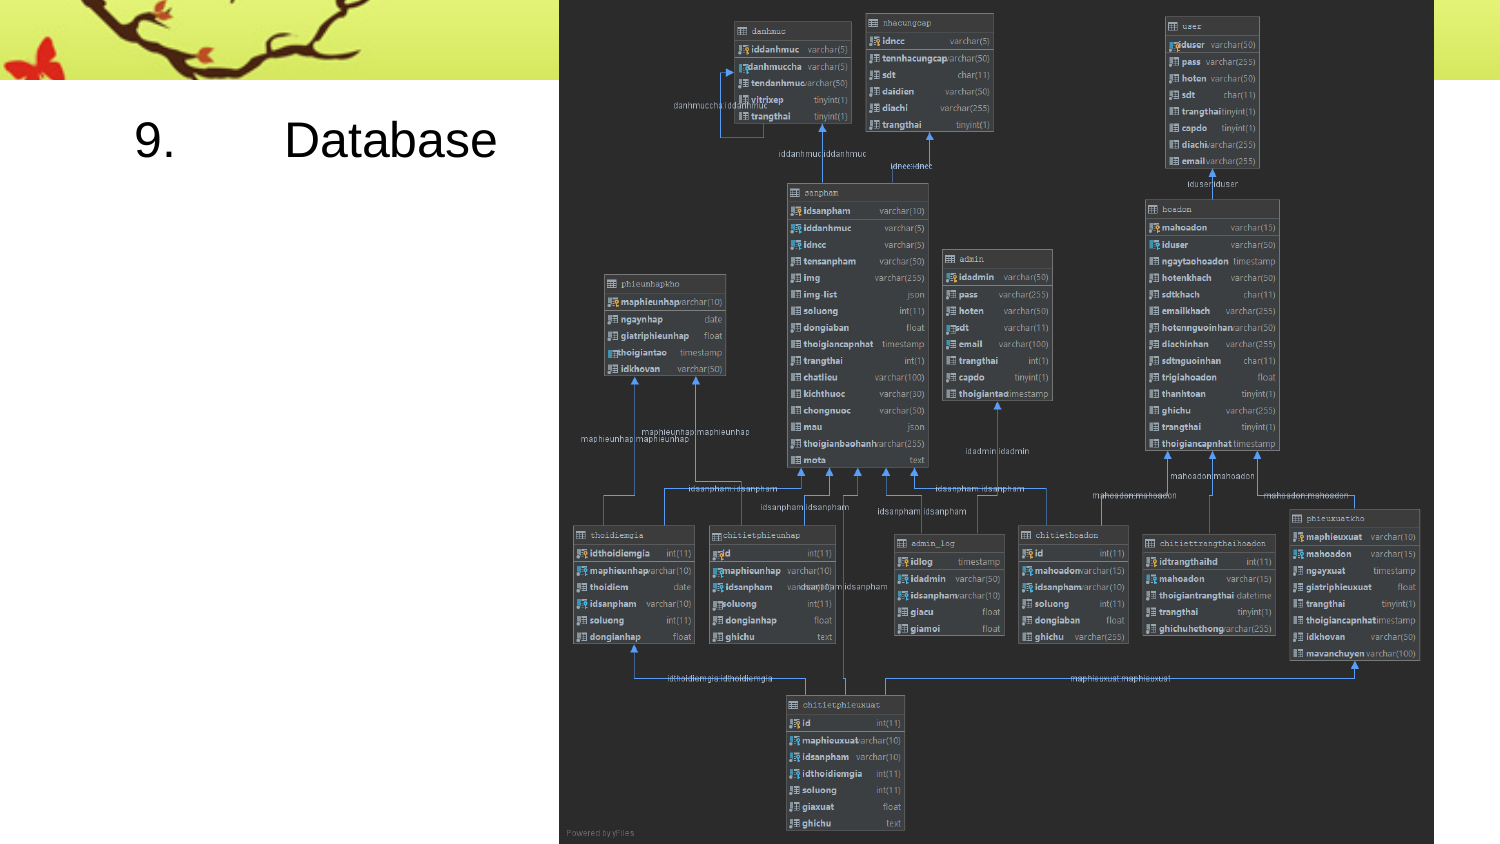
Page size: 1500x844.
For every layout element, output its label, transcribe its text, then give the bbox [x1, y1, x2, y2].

title 9. Database [119, 92, 554, 181]
picture [0, 0, 1500, 844]
